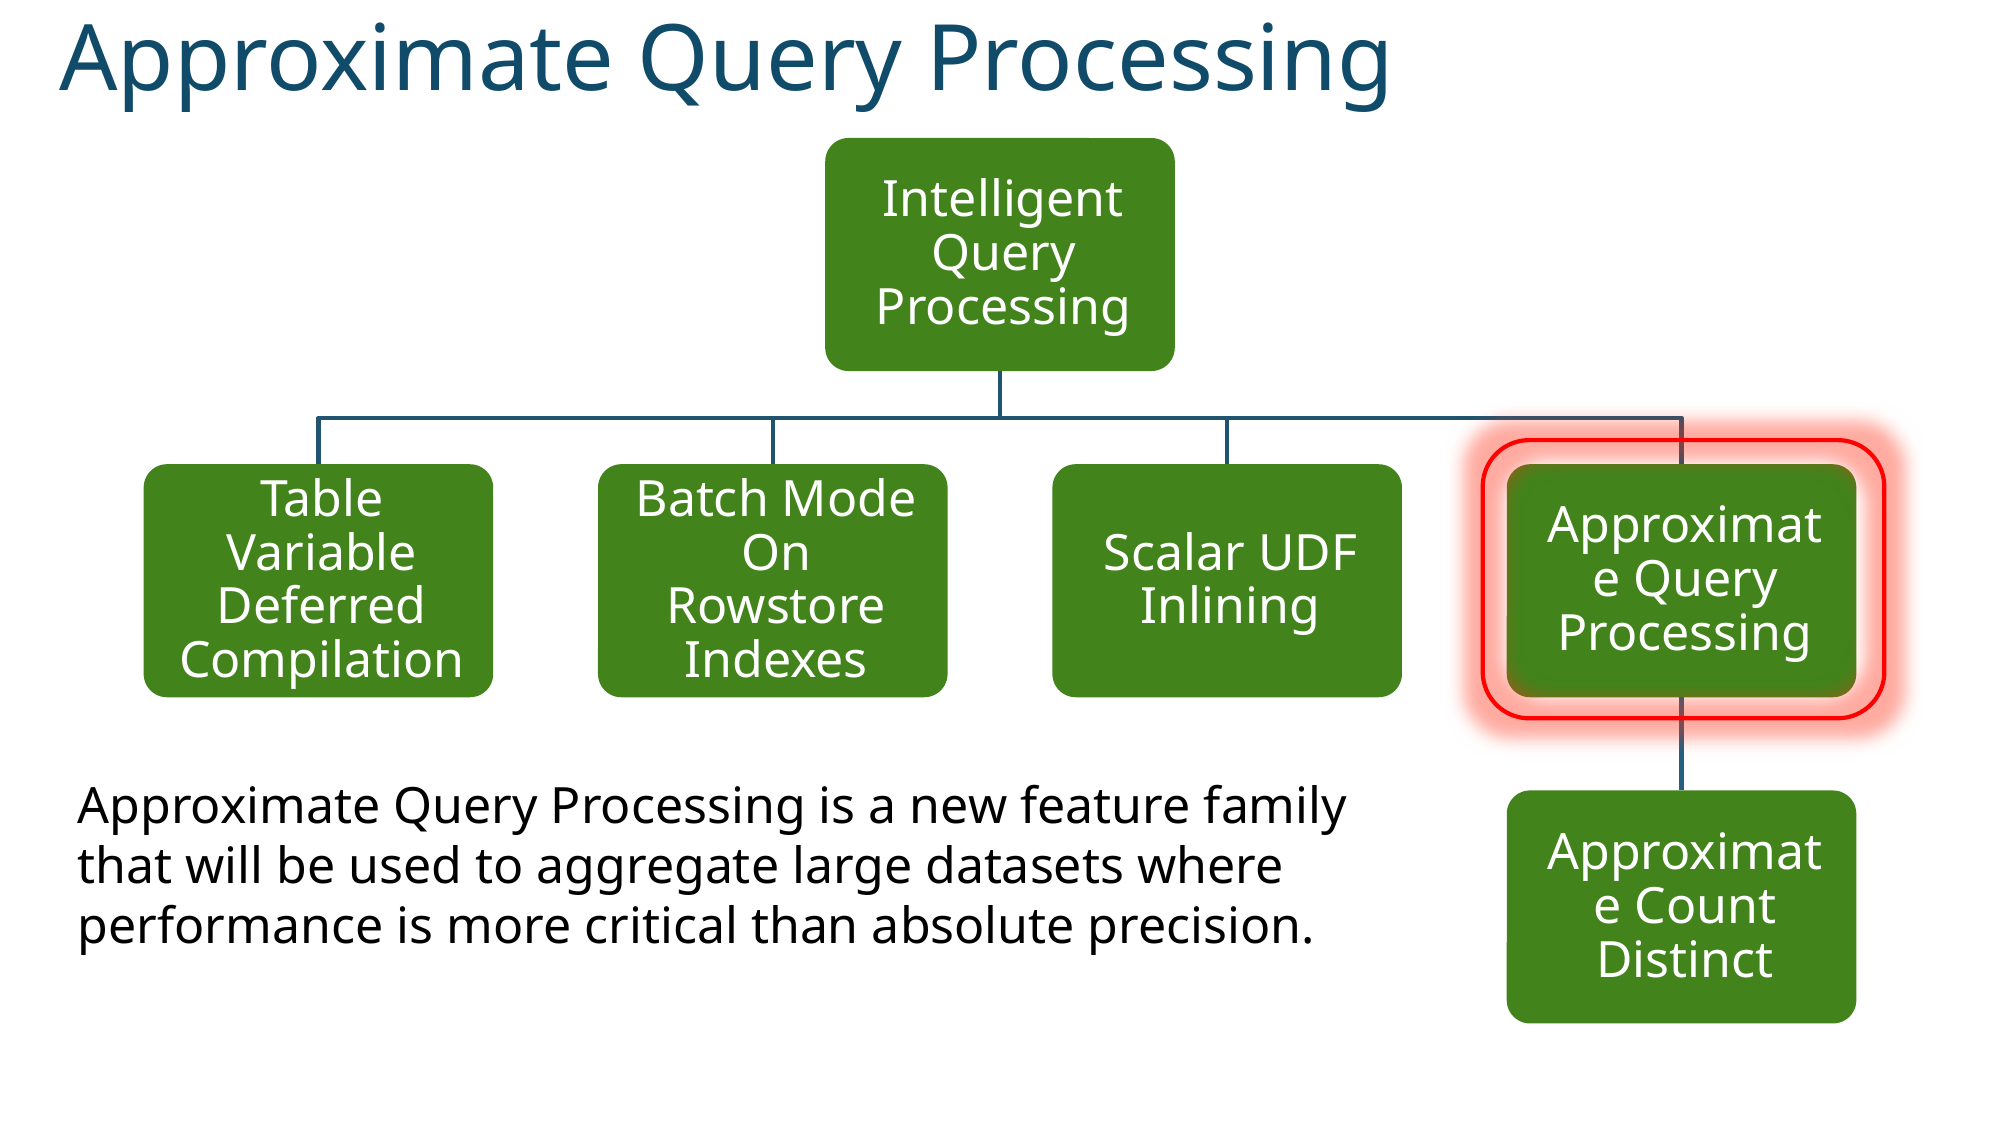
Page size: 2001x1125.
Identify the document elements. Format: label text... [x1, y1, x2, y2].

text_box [21, 137, 1979, 1025]
title Approximate Query Processing [44, 28, 1845, 135]
